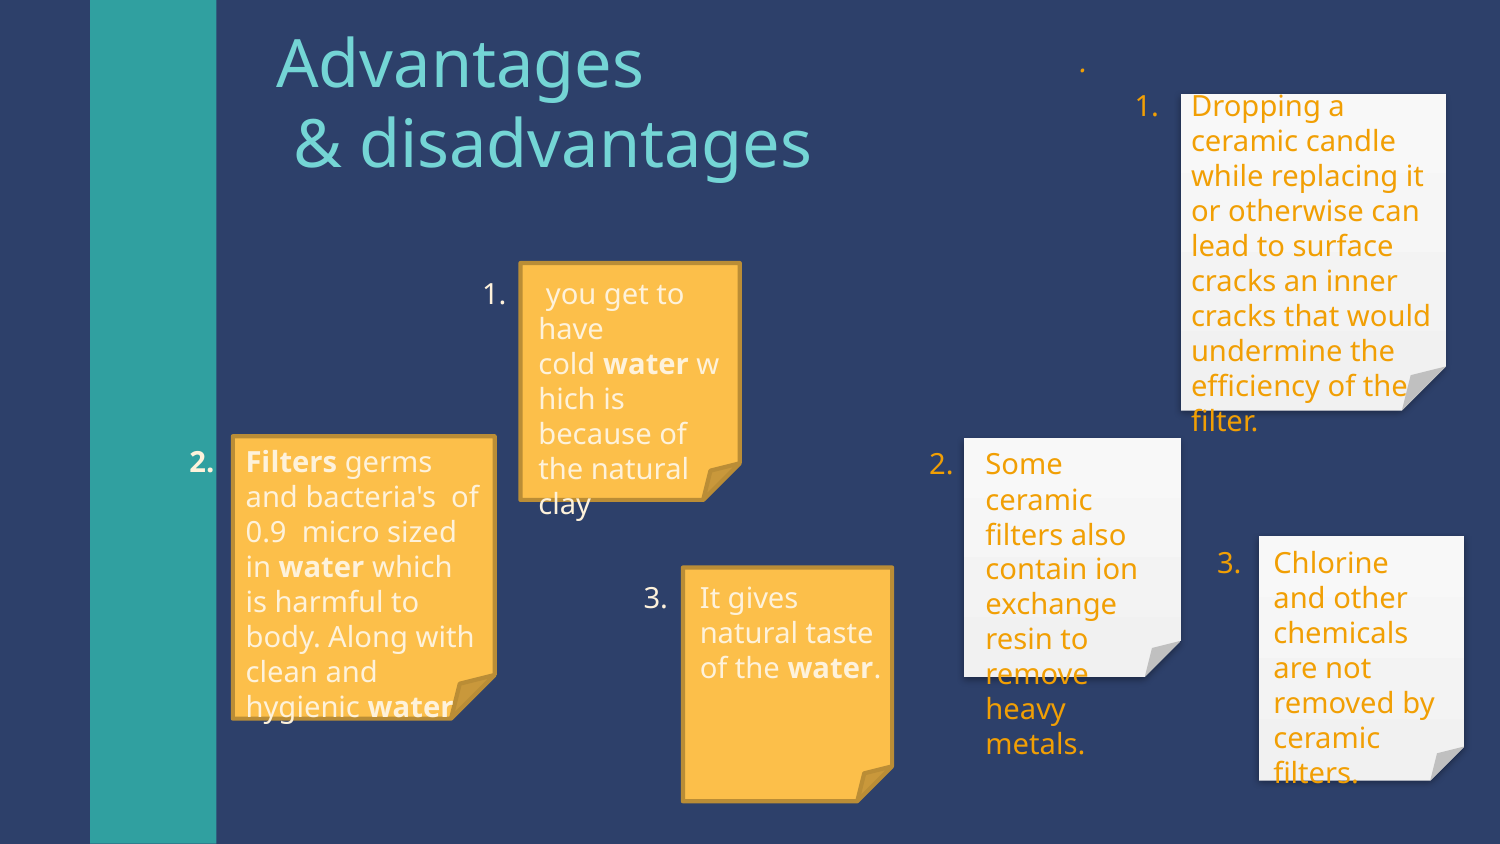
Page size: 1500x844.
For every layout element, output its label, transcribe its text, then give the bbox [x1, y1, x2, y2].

text_box It gives natural taste of the water. [628, 572, 914, 762]
text_box Chlorine and other chemicals are not removed by ceramic filters. [1202, 536, 1464, 797]
text_box [680, 565, 895, 572]
text_box Filters germs and bacteria's of 0.9 micro sized in water which is harmful to body. Along with clean and hygienic water [174, 436, 495, 731]
text_box Some ceramic filters also contain ion exchange resin to remove heavy metals. [914, 438, 1185, 768]
text_box [680, 762, 895, 804]
text_box [518, 260, 742, 467]
text_box . [1065, 35, 1446, 156]
text_box Dropping a ceramic candle while replacing it or otherwise can lead to surface cracks an inner cracks that would undermine the efficiency of the filter. [1119, 80, 1465, 515]
title Advantages & disadvantages [261, 6, 896, 196]
text_box you get to have cold water which is because of the natural clay [467, 267, 740, 528]
